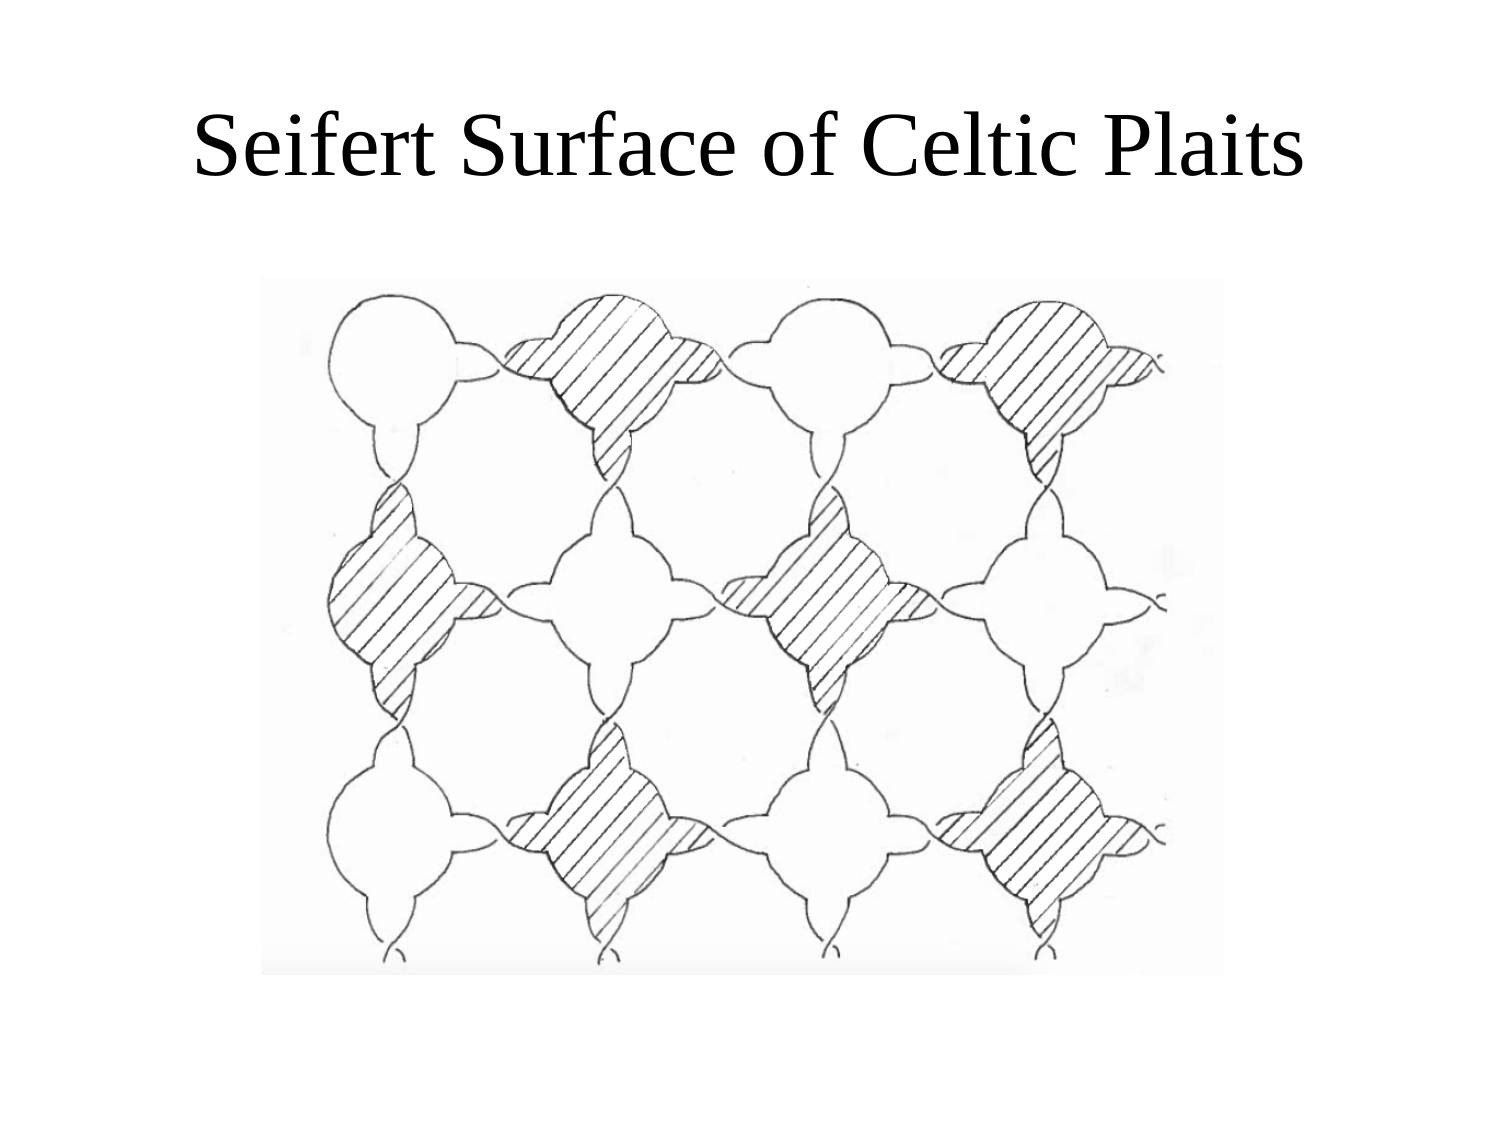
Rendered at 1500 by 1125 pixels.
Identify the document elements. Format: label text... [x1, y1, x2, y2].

title Seifert Surface of Celtic Plaits [75, 45, 1425, 233]
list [0, 275, 1500, 975]
